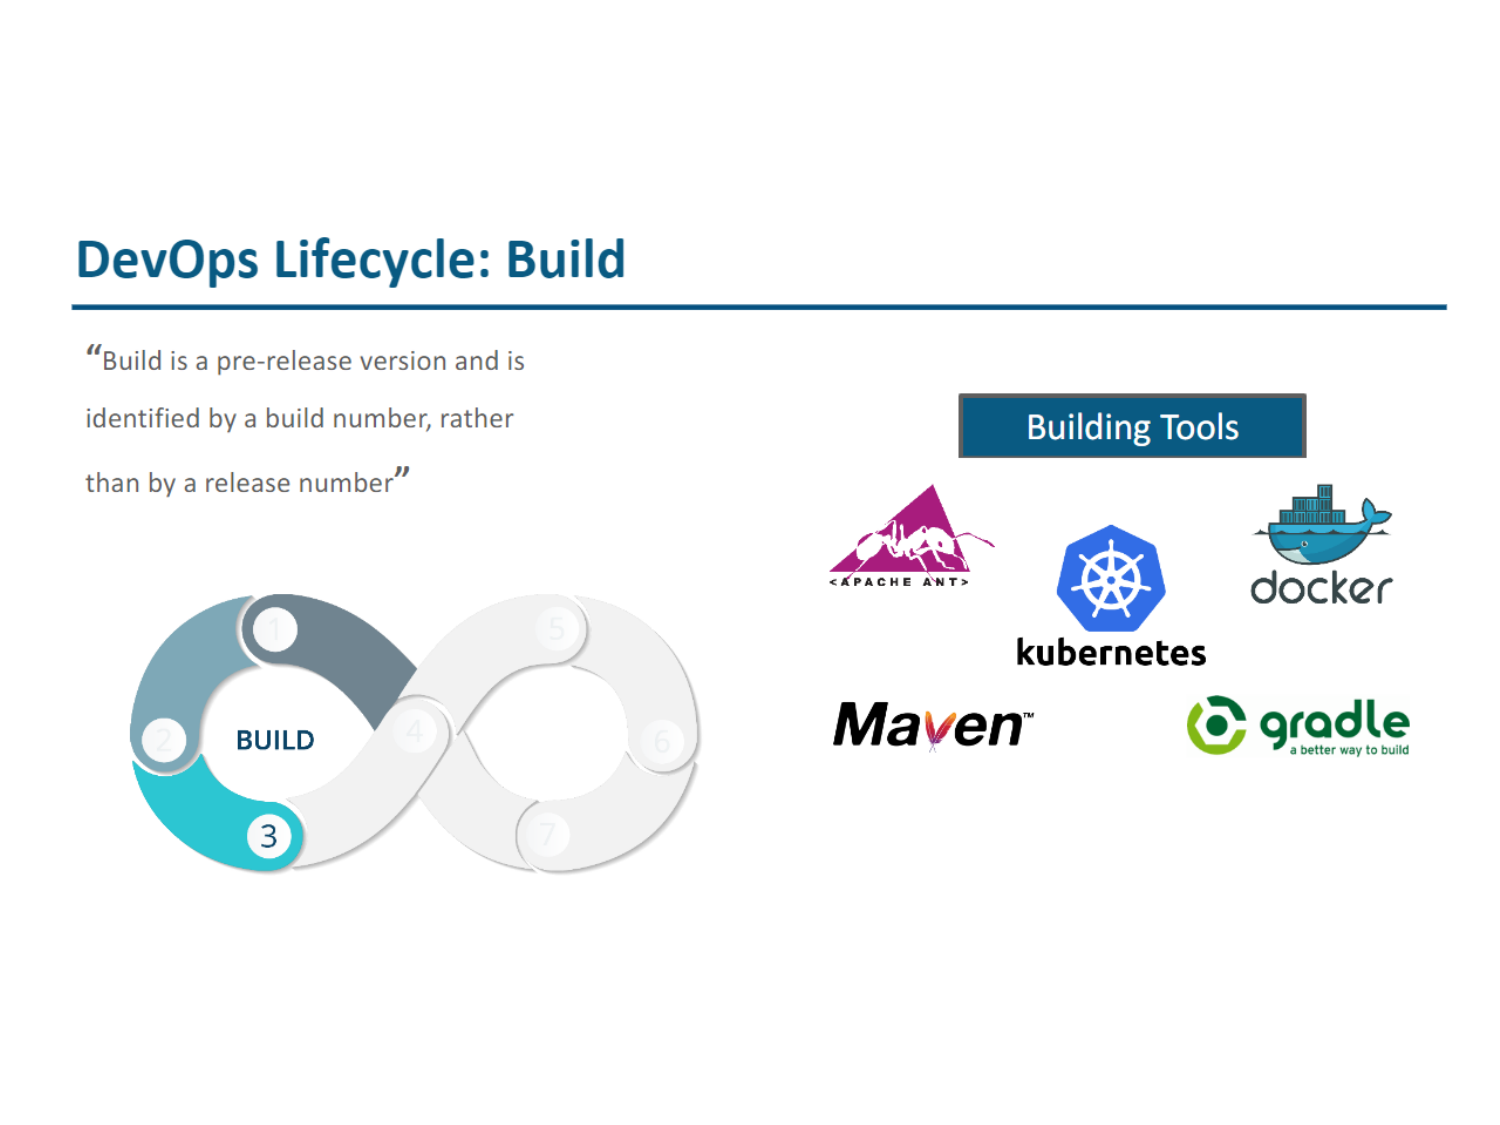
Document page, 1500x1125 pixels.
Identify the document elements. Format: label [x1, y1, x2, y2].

picture [47, 215, 1453, 910]
